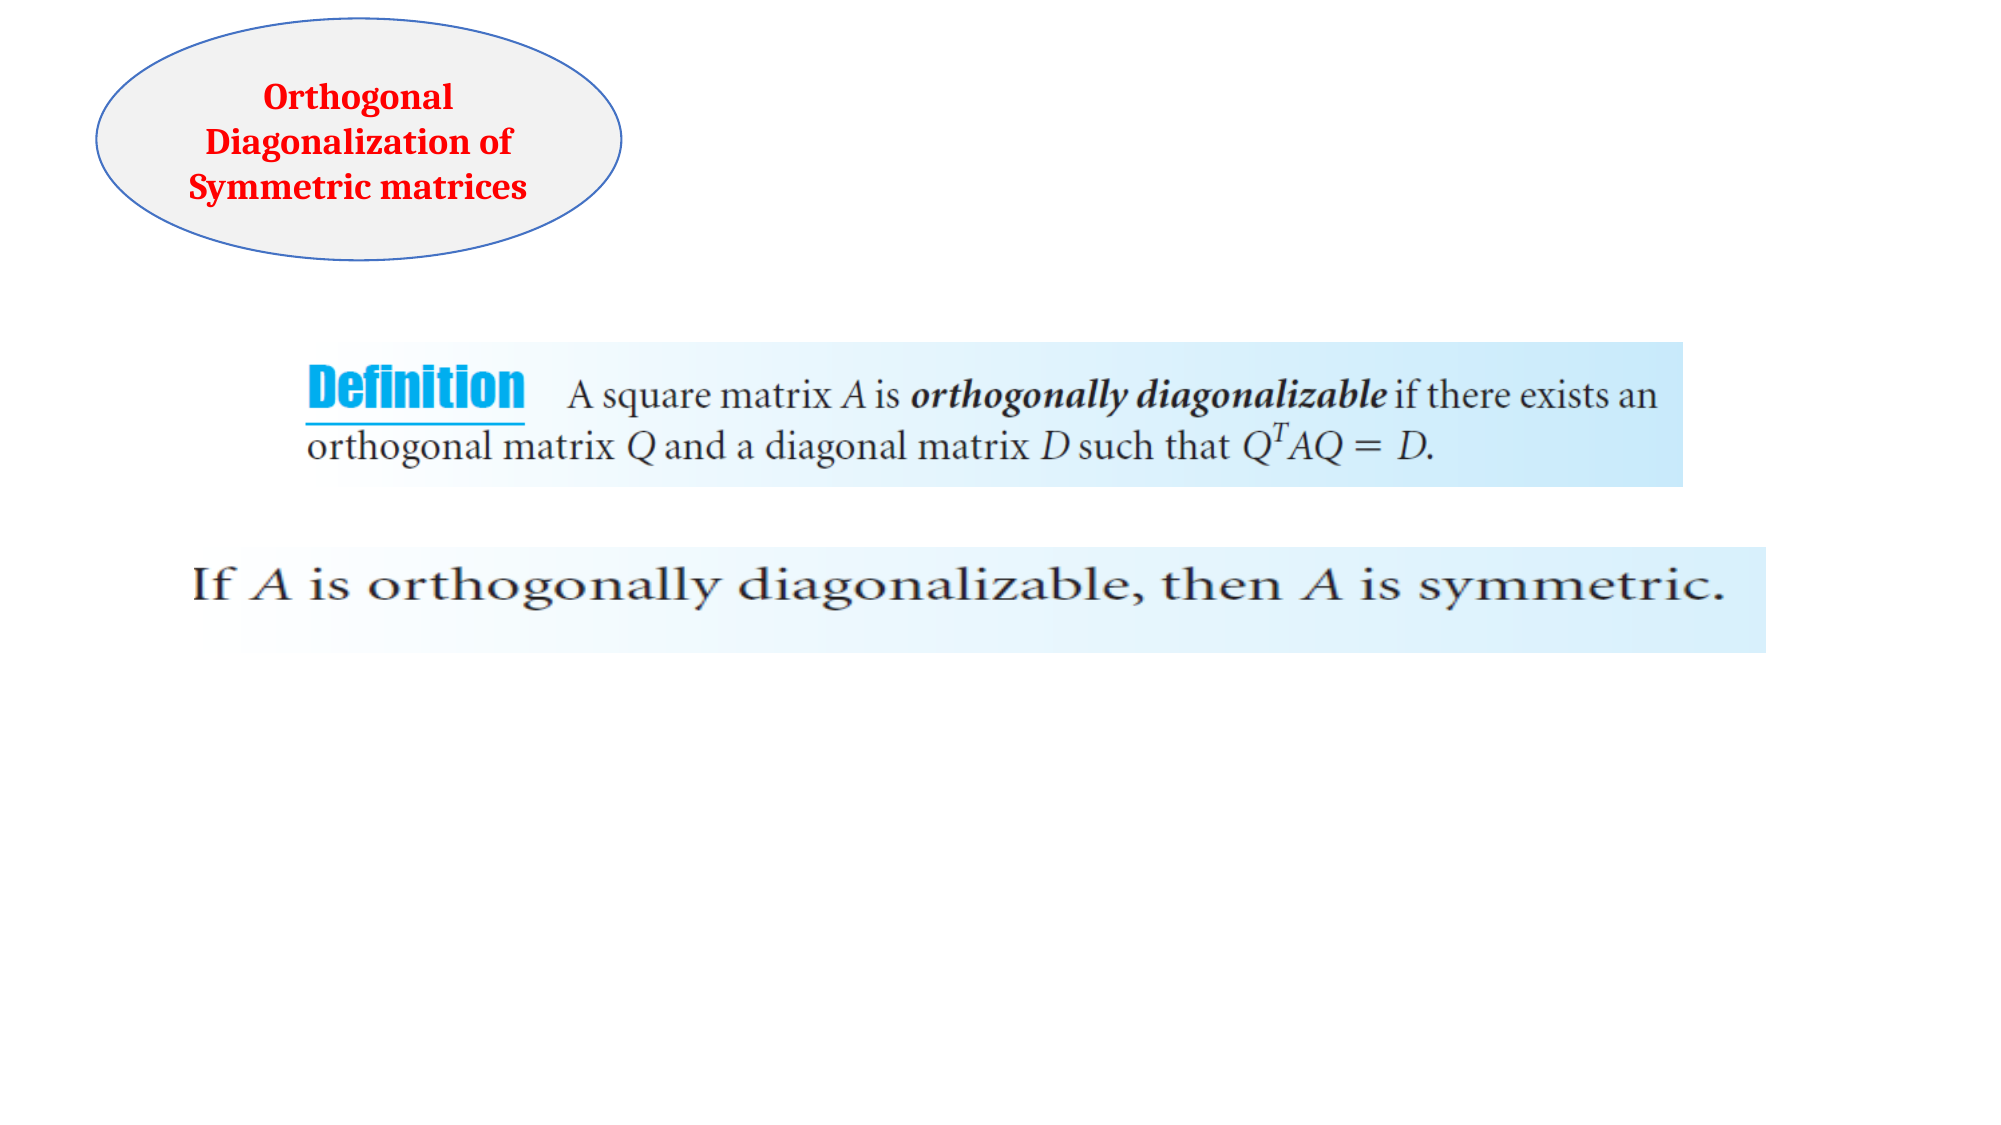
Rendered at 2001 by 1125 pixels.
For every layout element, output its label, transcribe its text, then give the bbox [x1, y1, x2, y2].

text_box Orthogonal Diagonalization of Symmetric matrices [95, 17, 623, 262]
picture [193, 547, 1766, 653]
picture [295, 342, 1683, 487]
